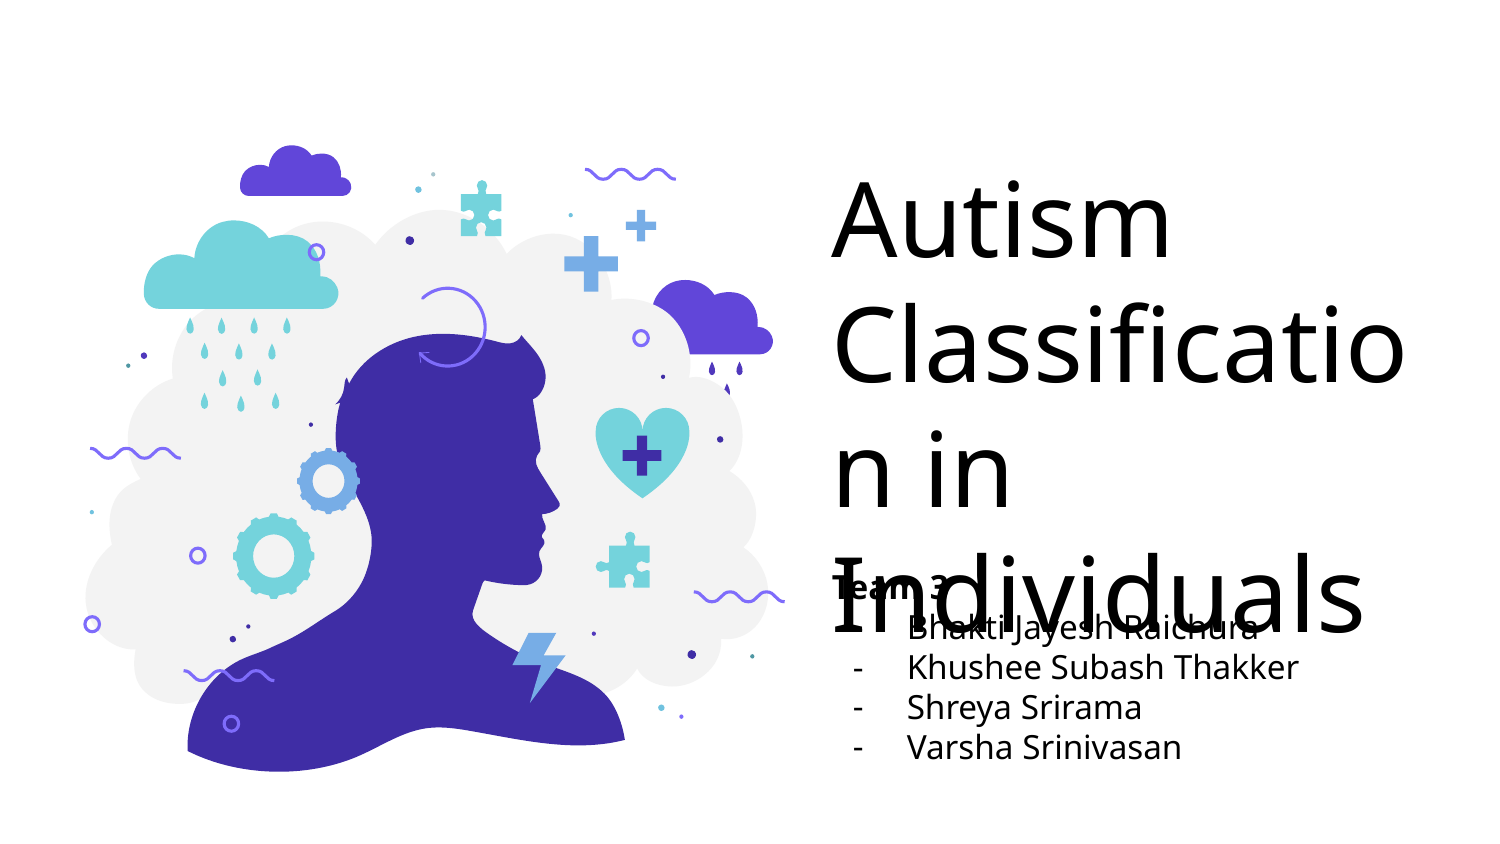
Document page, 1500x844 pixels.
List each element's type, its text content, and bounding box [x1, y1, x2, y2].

text_box Autism Classification in Individuals [816, 138, 1433, 541]
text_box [81, 145, 785, 772]
text_box Team 3 Bhakti Jayesh Raichura Khushee Subash Thakker Shreya Srirama Varsha Srinivasan [816, 551, 1374, 779]
